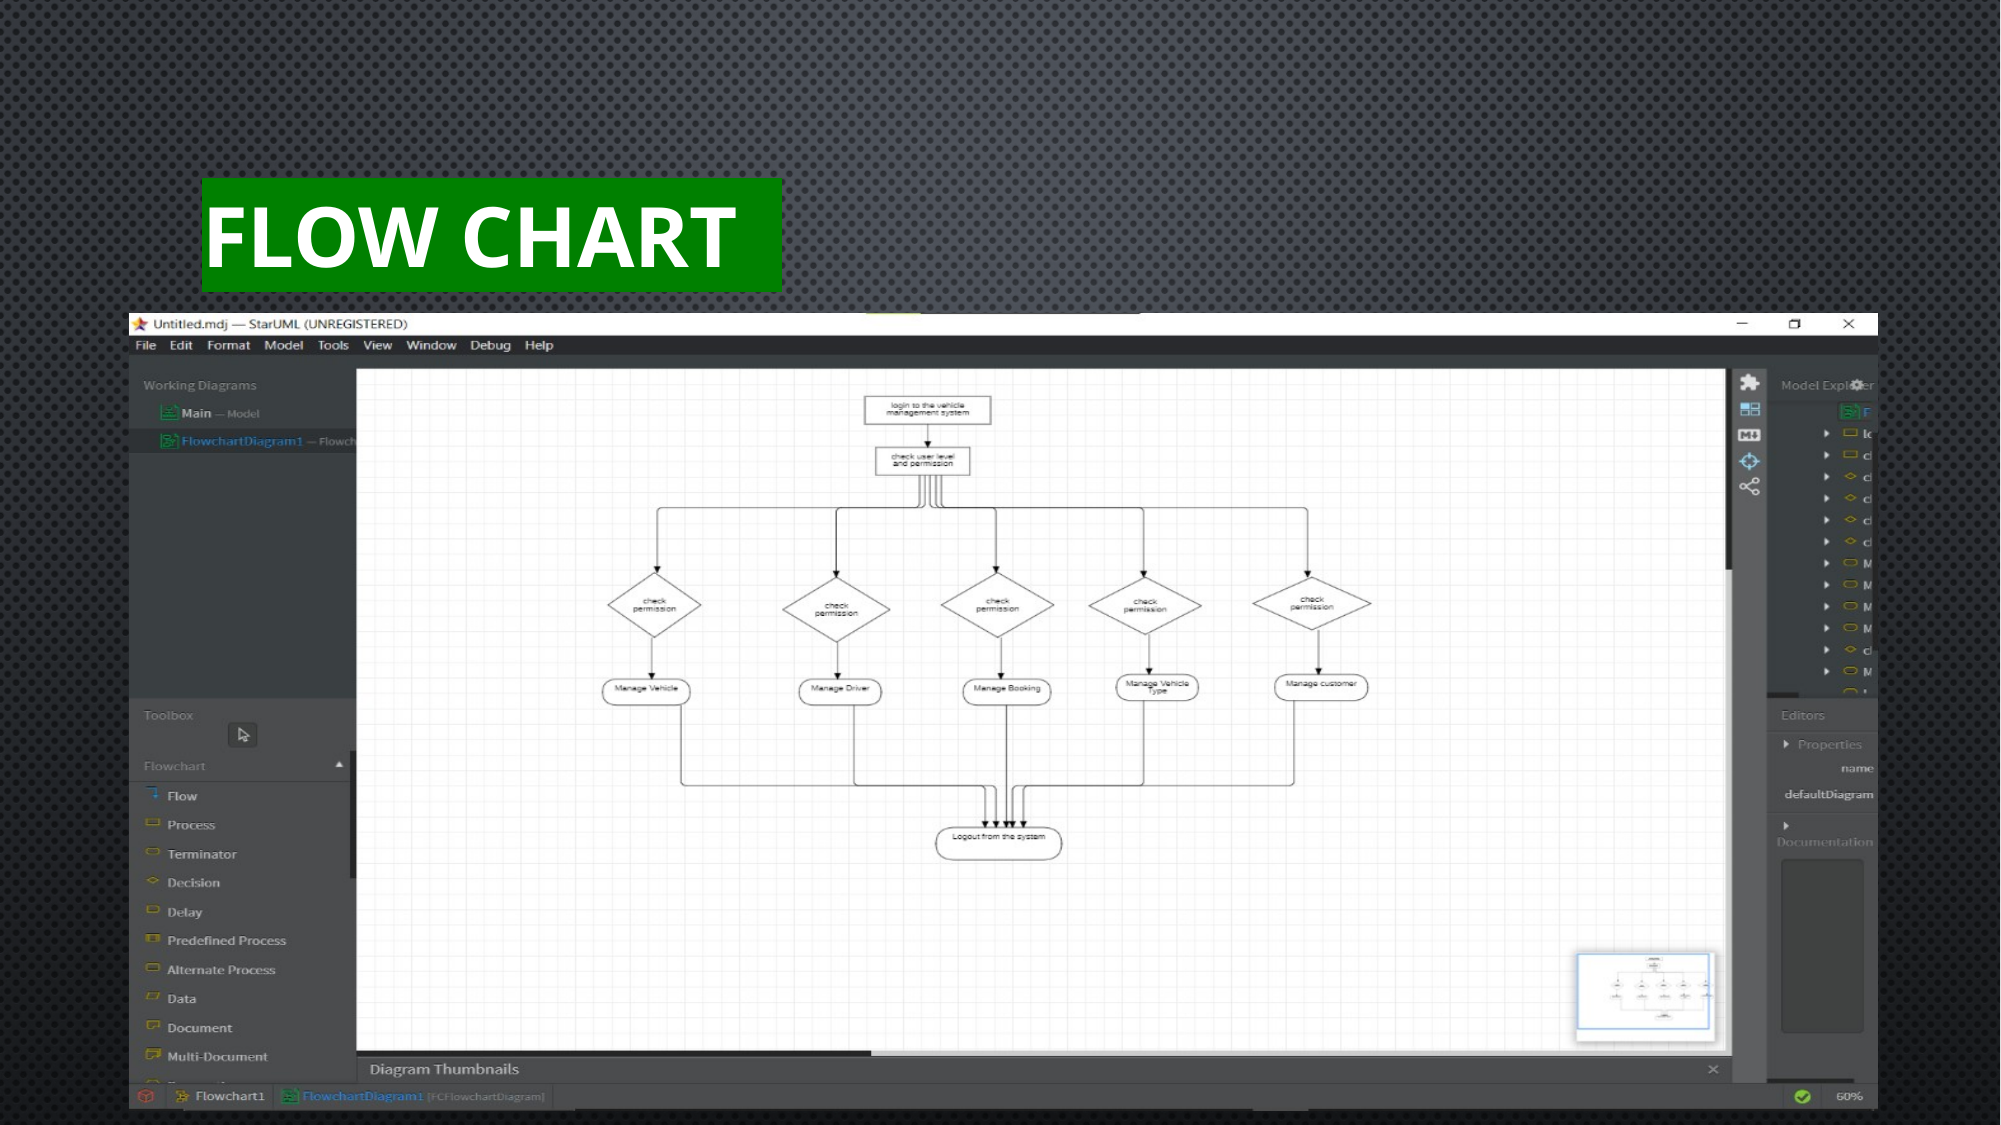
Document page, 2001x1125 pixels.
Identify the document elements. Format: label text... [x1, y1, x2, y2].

picture [129, 313, 1879, 1111]
title Flow Chart [187, 99, 1813, 313]
